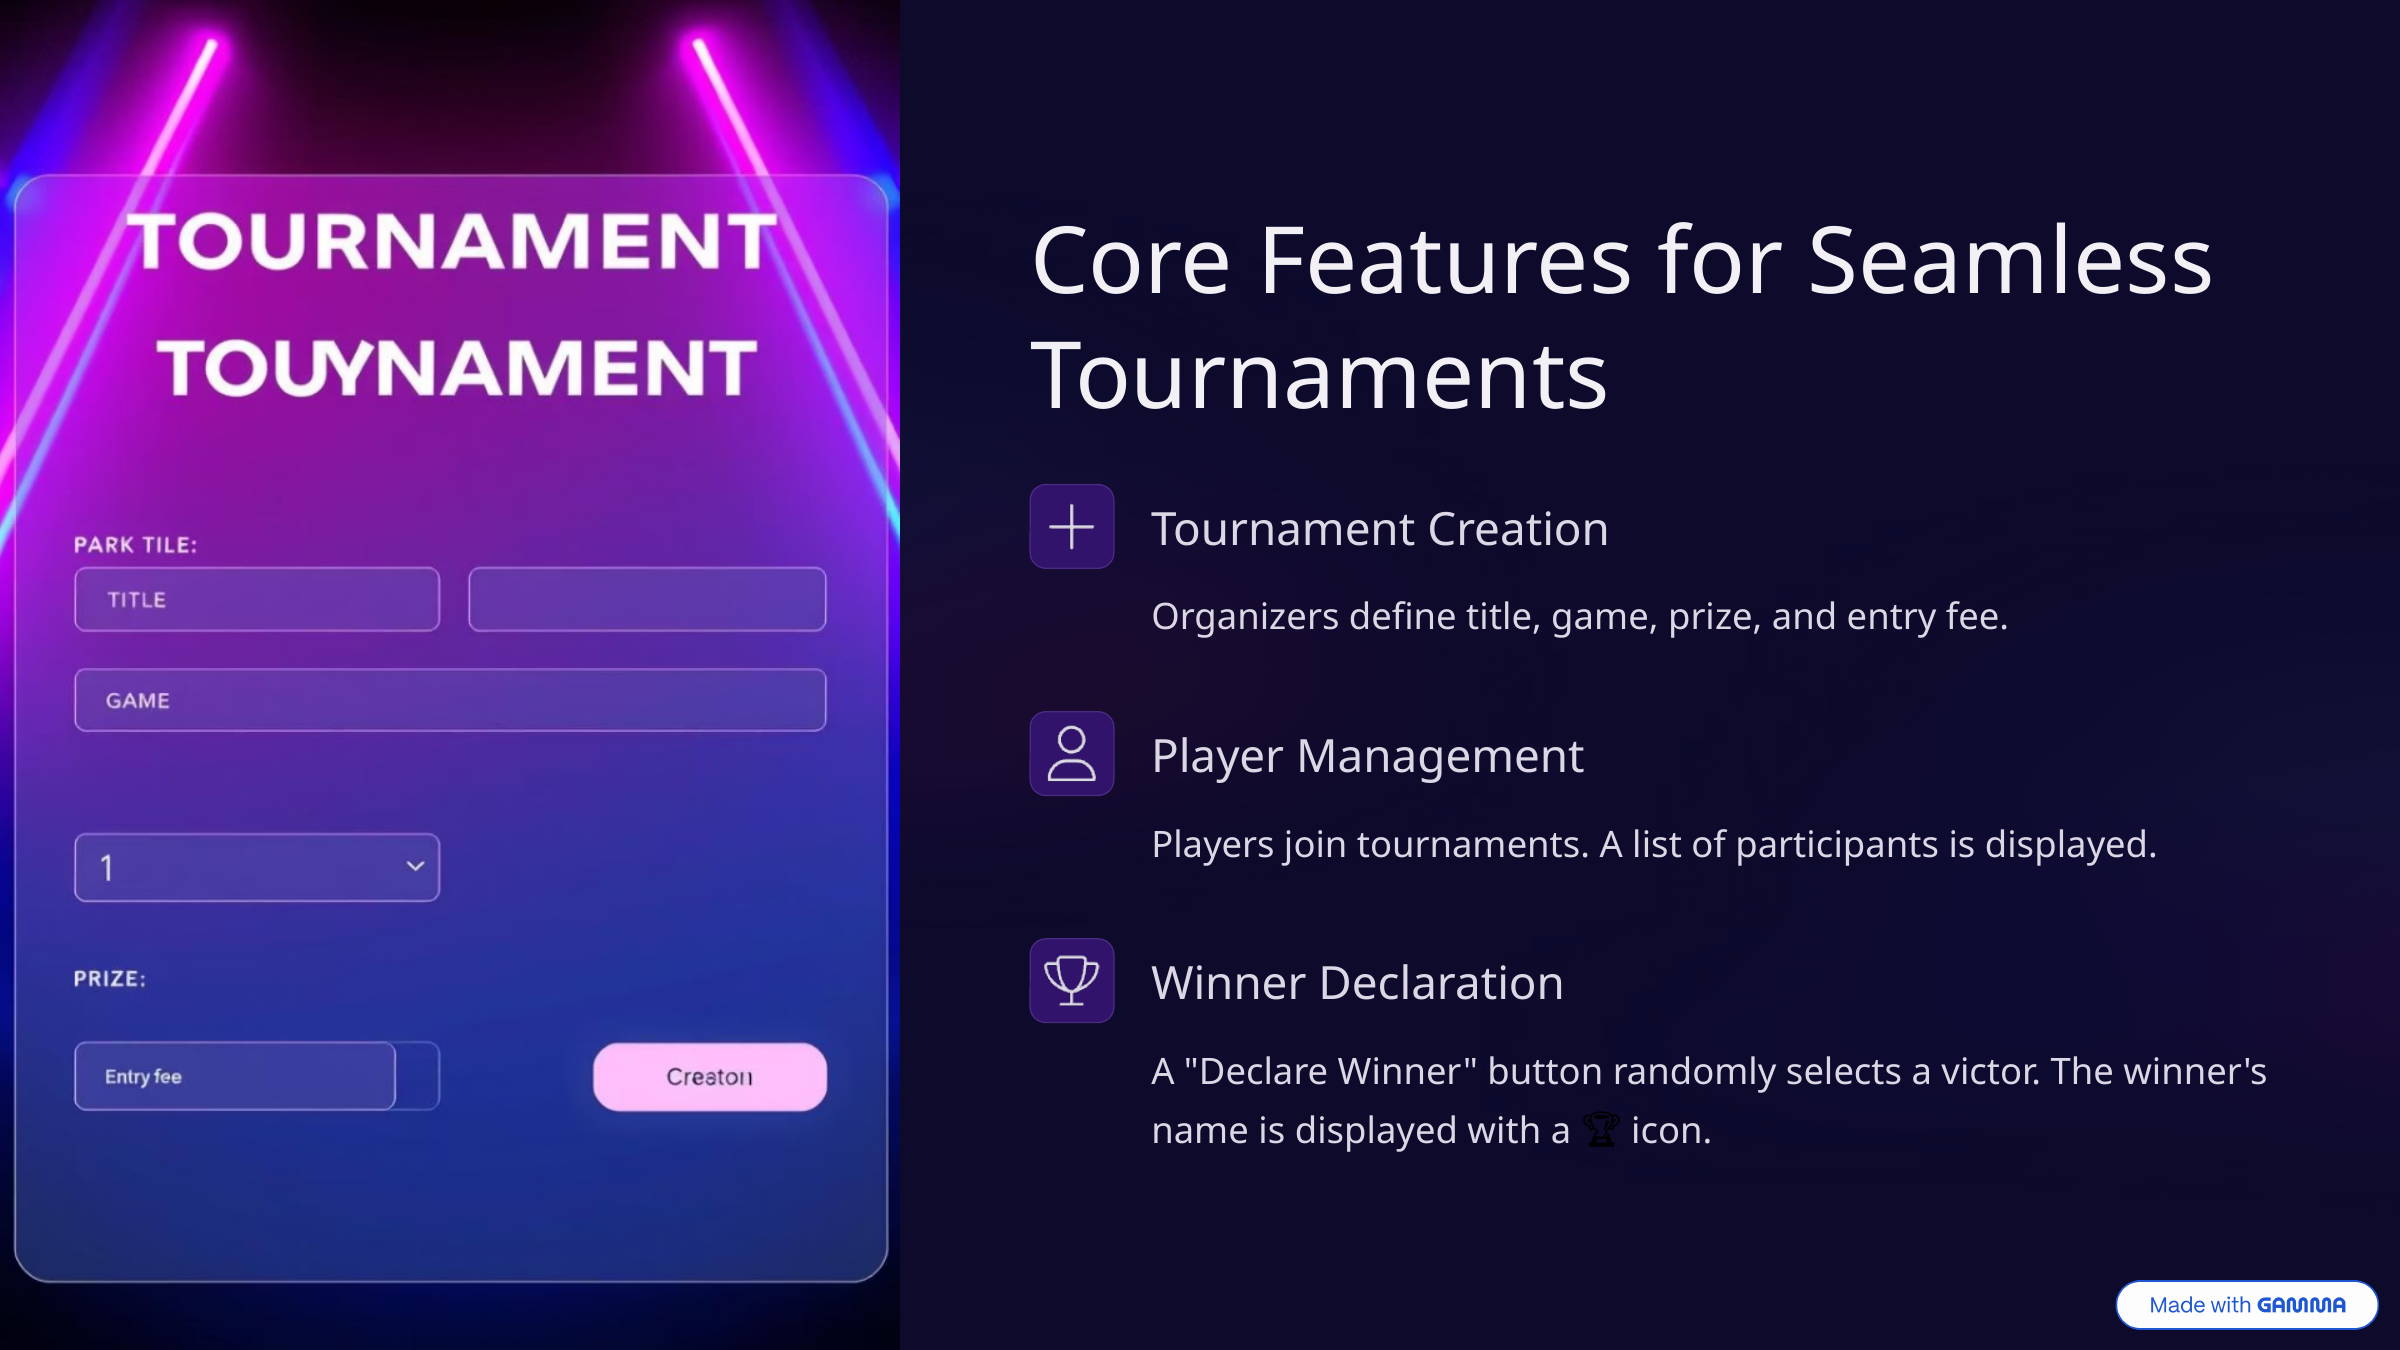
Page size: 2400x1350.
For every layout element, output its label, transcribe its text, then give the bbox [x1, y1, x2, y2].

text_box Winner Declaration [1151, 951, 1617, 1010]
text_box [1030, 484, 1114, 569]
picture [0, 0, 900, 1350]
picture [2106, 1271, 2389, 1339]
picture [1044, 945, 1100, 1016]
text_box A "Declare Winner" button randomly selects a victor. The winner's name is displayed with a 🏆 icon. [1151, 1032, 2270, 1154]
text_box [1030, 938, 1114, 1023]
text_box Player Management [1151, 724, 1626, 783]
text_box Organizers define title, game, prize, and entry fee. [1151, 577, 2270, 638]
text_box Tournament Creation [1151, 497, 1651, 556]
text_box [1030, 711, 1114, 796]
picture [1044, 491, 1100, 562]
text_box Players join tournaments. A list of participants is displayed. [1151, 804, 2270, 865]
text_box Core Features for Seamless Tournaments [1030, 196, 2270, 429]
picture [1044, 718, 1100, 789]
